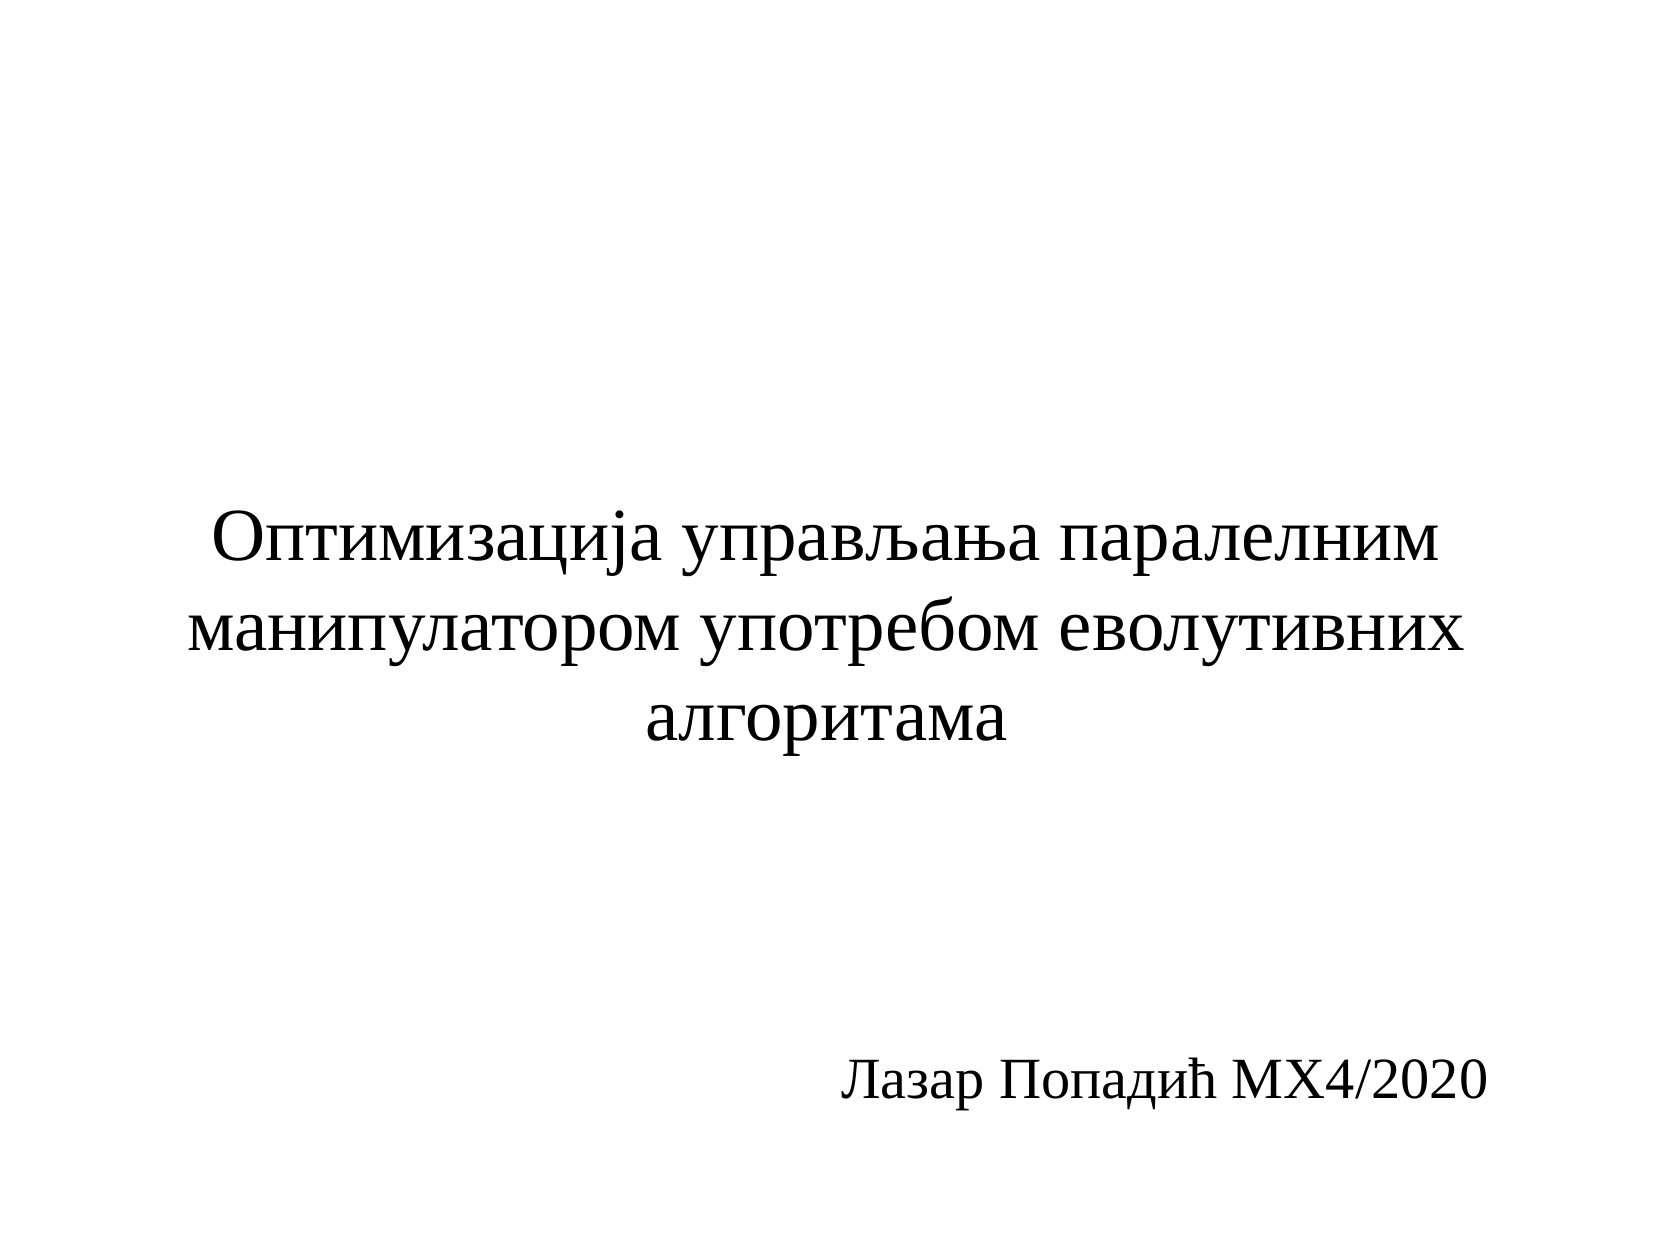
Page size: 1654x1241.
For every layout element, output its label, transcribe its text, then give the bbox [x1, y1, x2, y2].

title Оптимизација управљања паралелним манипулатором употребом еволутивних алгоритама [58, 383, 1595, 856]
text_box Лазар Попадић МХ4/2020 [826, 1033, 1506, 1128]
